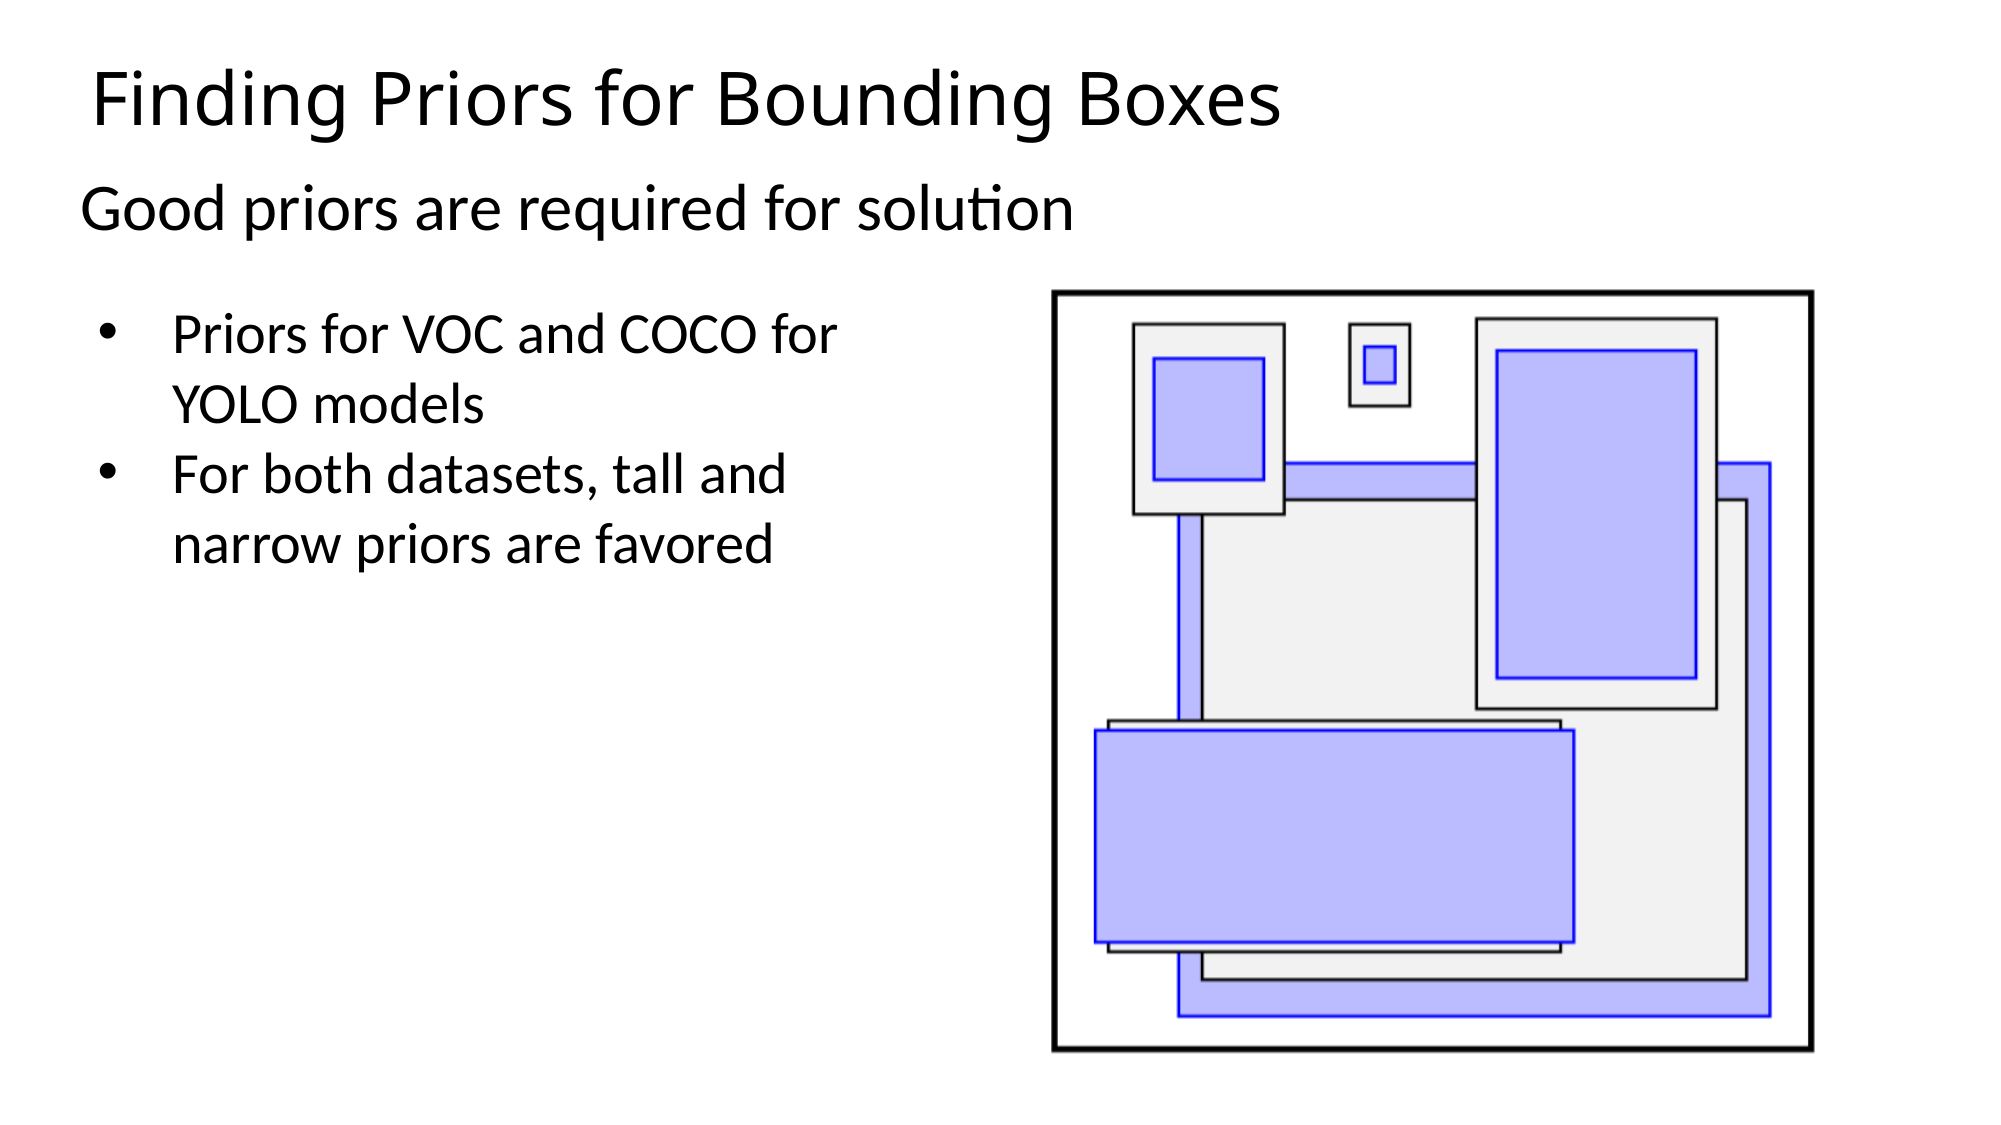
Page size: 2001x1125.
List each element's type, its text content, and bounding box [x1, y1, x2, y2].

text_box Priors for VOC and COCO for YOLO models For both datasets, tall and narrow priors are favored [82, 288, 900, 583]
text_box Good priors are required for solution [65, 155, 1880, 251]
picture [1045, 270, 1825, 1069]
text_box Finding Priors for Bounding Boxes [75, 54, 1966, 150]
